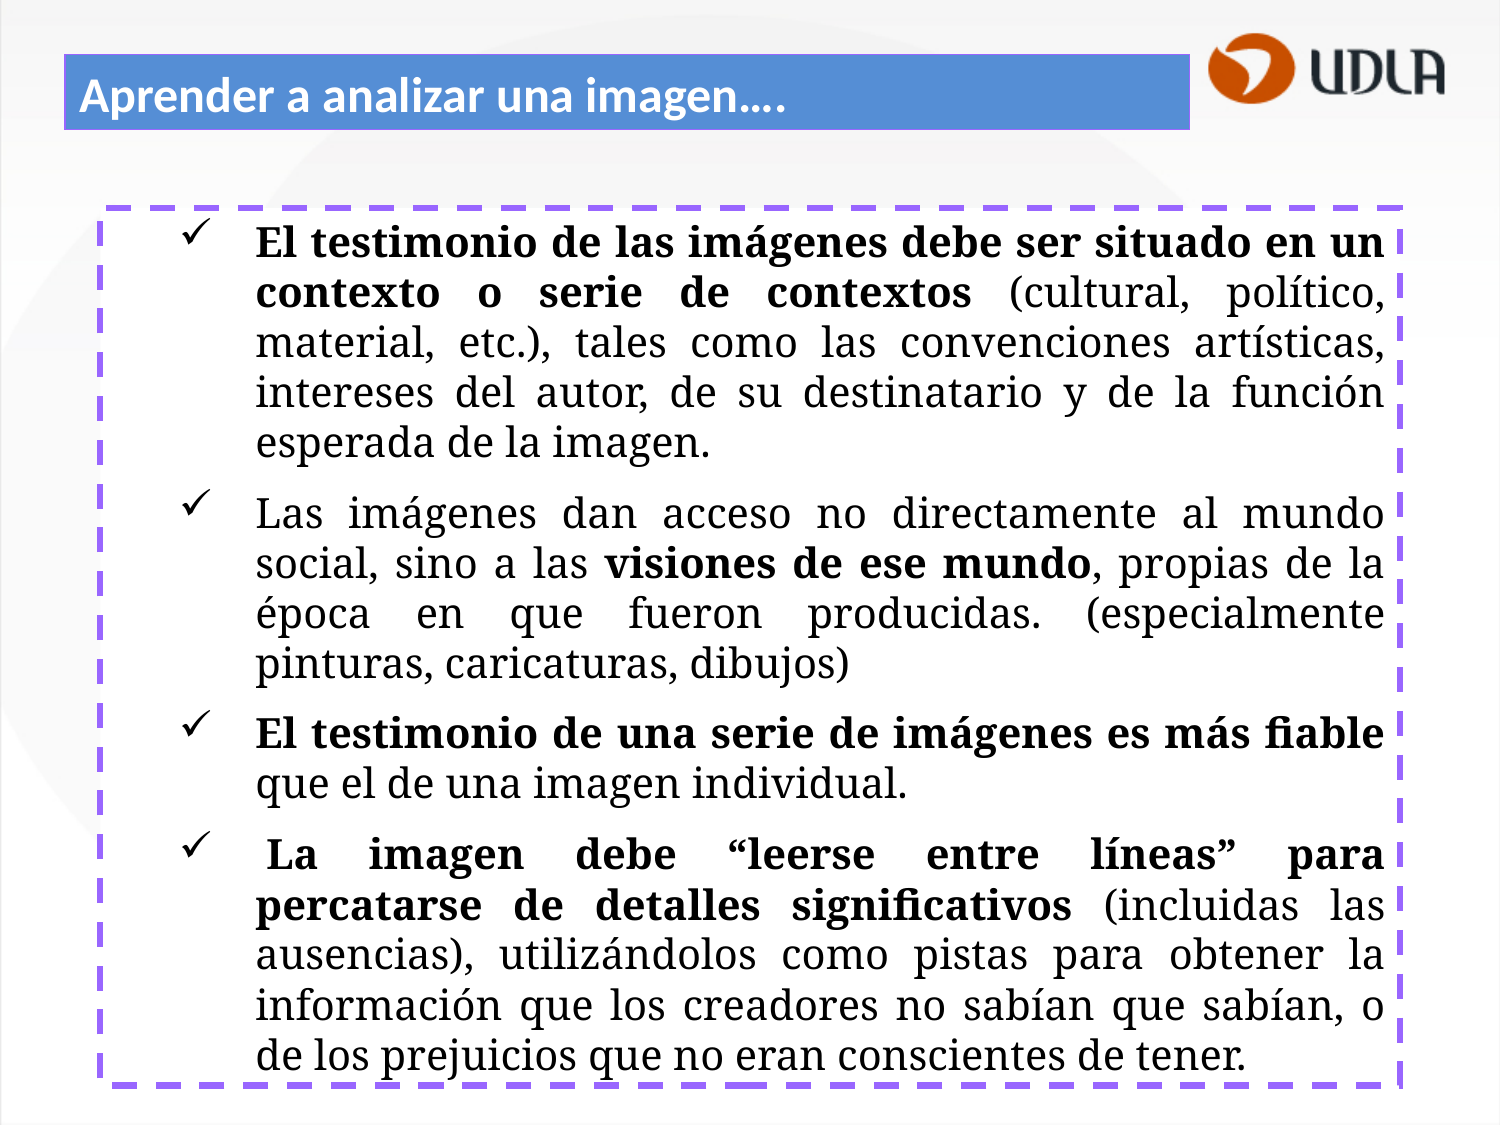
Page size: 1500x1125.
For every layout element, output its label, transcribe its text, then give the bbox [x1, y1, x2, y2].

picture [0, 0, 1500, 1125]
text_box Aprender a analizar una imagen…. [64, 54, 1190, 130]
text_box El testimonio de las imágenes debe ser situado en un contexto o serie de contextos (cultural, político, material, etc.), tales como las convenciones artísticas, intereses del autor, de su destinatario y de la función esperada de la imagen. Las imágenes dan acceso no directamente al mundo social, sino a las visiones de ese mundo, propias de la época en que fueron producidas. (especialmente pinturas, caricaturas, dibujos) El testimonio de una serie de imágenes es más fiable que el de una imagen individual. La imagen debe “leerse entre líneas” para percatarse de detalles significativos (incluidas las ausencias), utilizándolos como pistas para obtener la información que los creadores no sabían que sabían, o de los prejuicios que no eran conscientes de tener. [100, 208, 1401, 1086]
